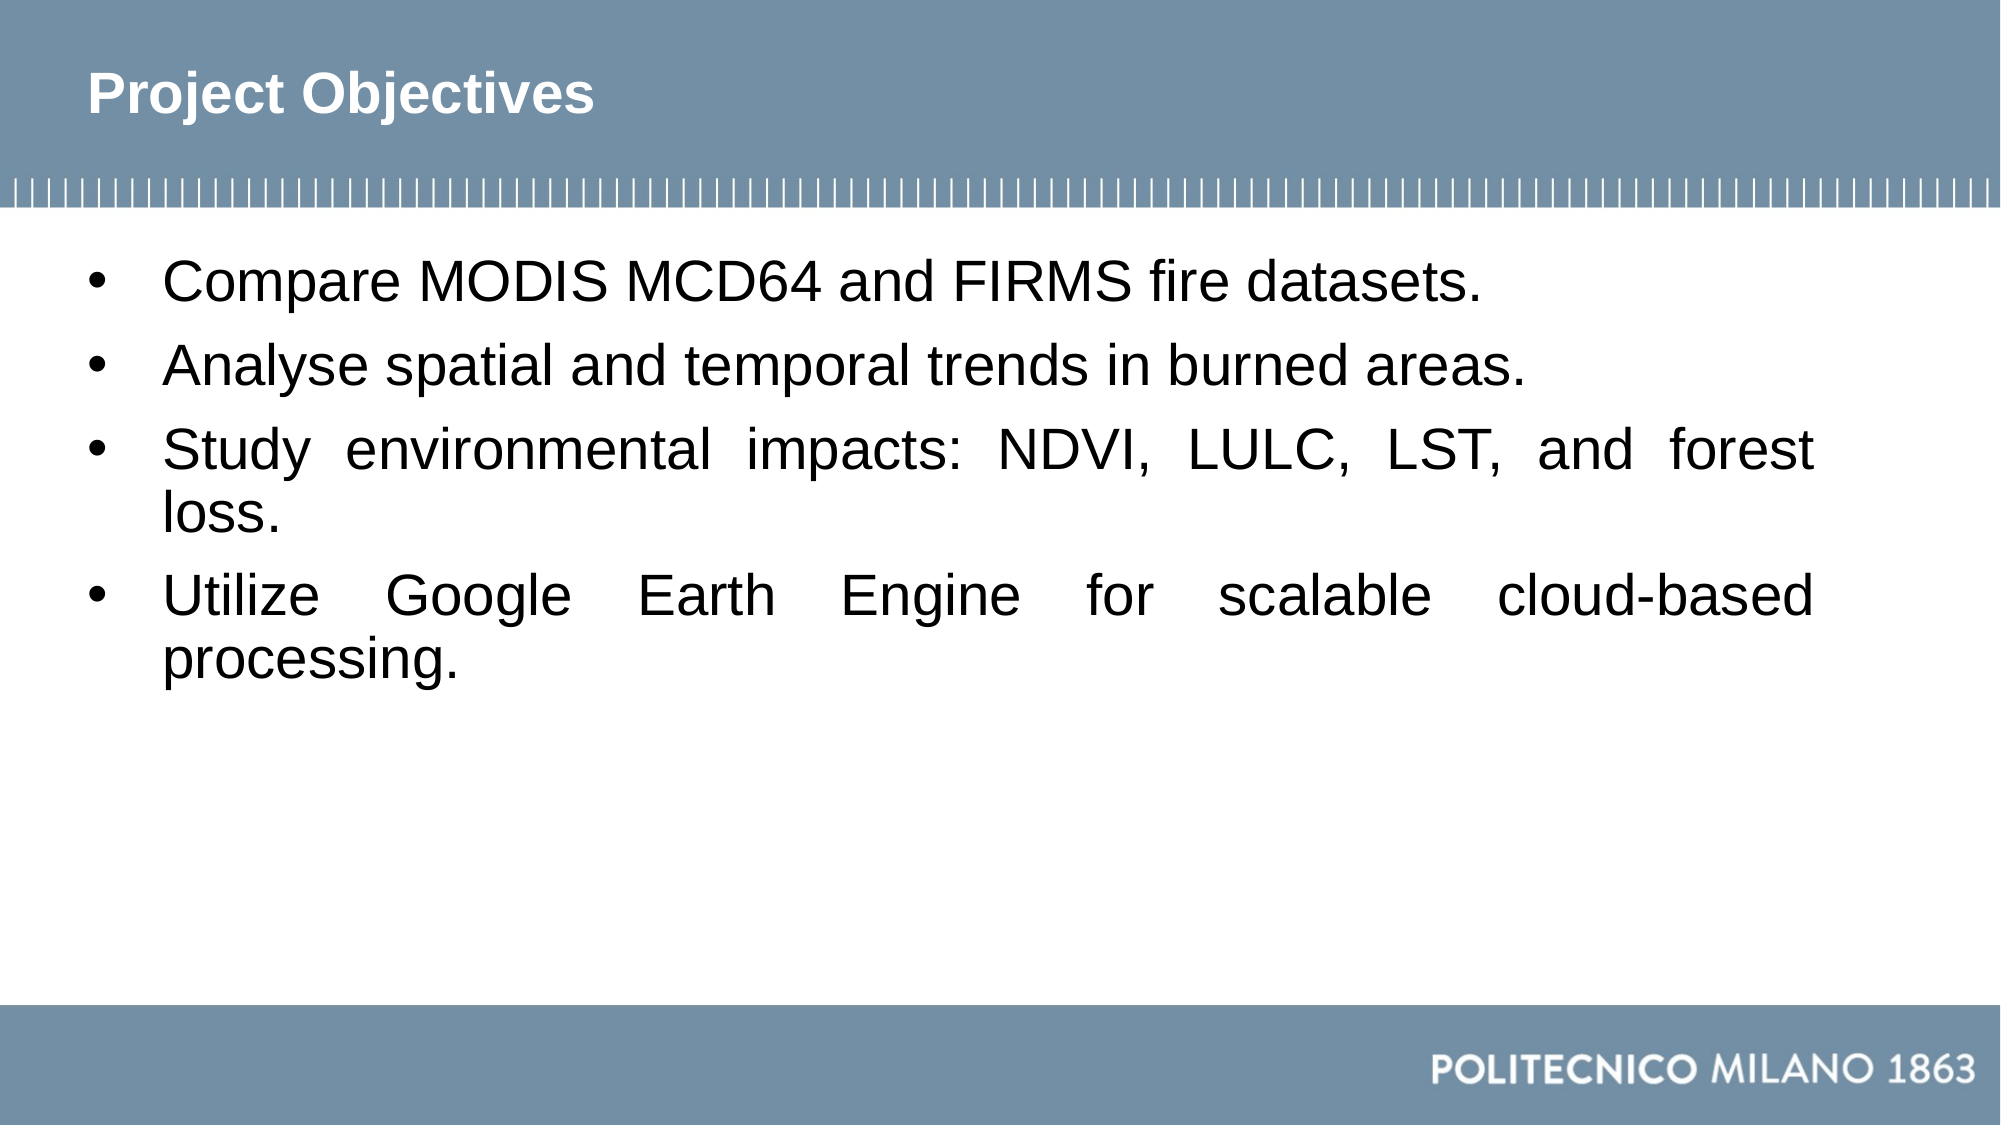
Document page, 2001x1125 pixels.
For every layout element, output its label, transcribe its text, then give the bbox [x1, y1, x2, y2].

list Compare MODIS MCD64 and FIRMS fire datasets. Analyse spatial and temporal trends in burned areas. Study environmental impacts: NDVI, LULC, LST, and forest loss. Utilize Google Earth Engine for scalable cloud-based processing. [72, 244, 1832, 831]
title Project Objectives [72, 22, 1920, 167]
picture [0, 0, 2001, 1125]
